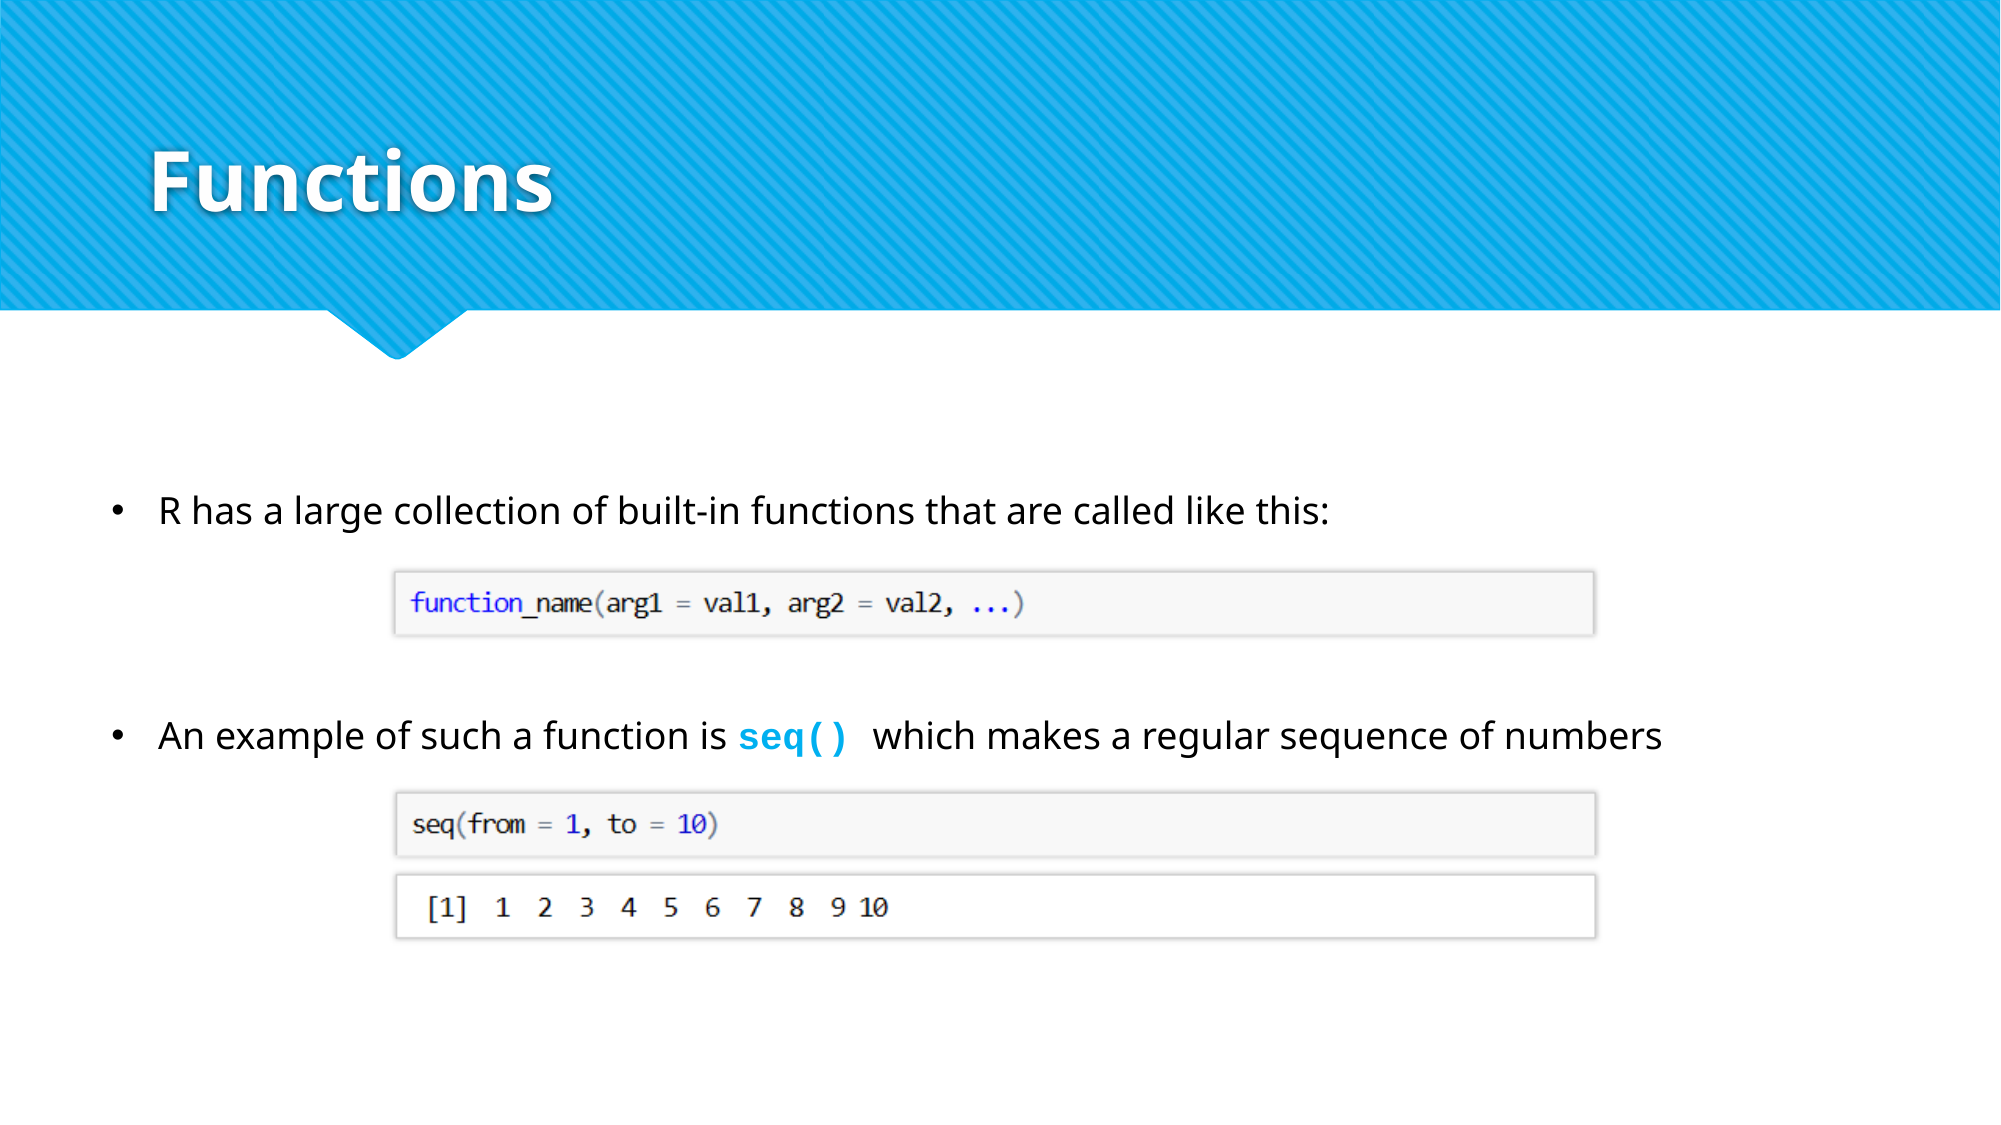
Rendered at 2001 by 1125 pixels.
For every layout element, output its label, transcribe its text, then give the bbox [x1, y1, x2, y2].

picture [384, 783, 1616, 950]
title Functions [132, 76, 1868, 236]
picture [384, 562, 1616, 651]
text_box R has a large collection of built-in functions that are called like this: An example of such a function is seq() which makes a regular sequence of numbers [96, 479, 1904, 1035]
